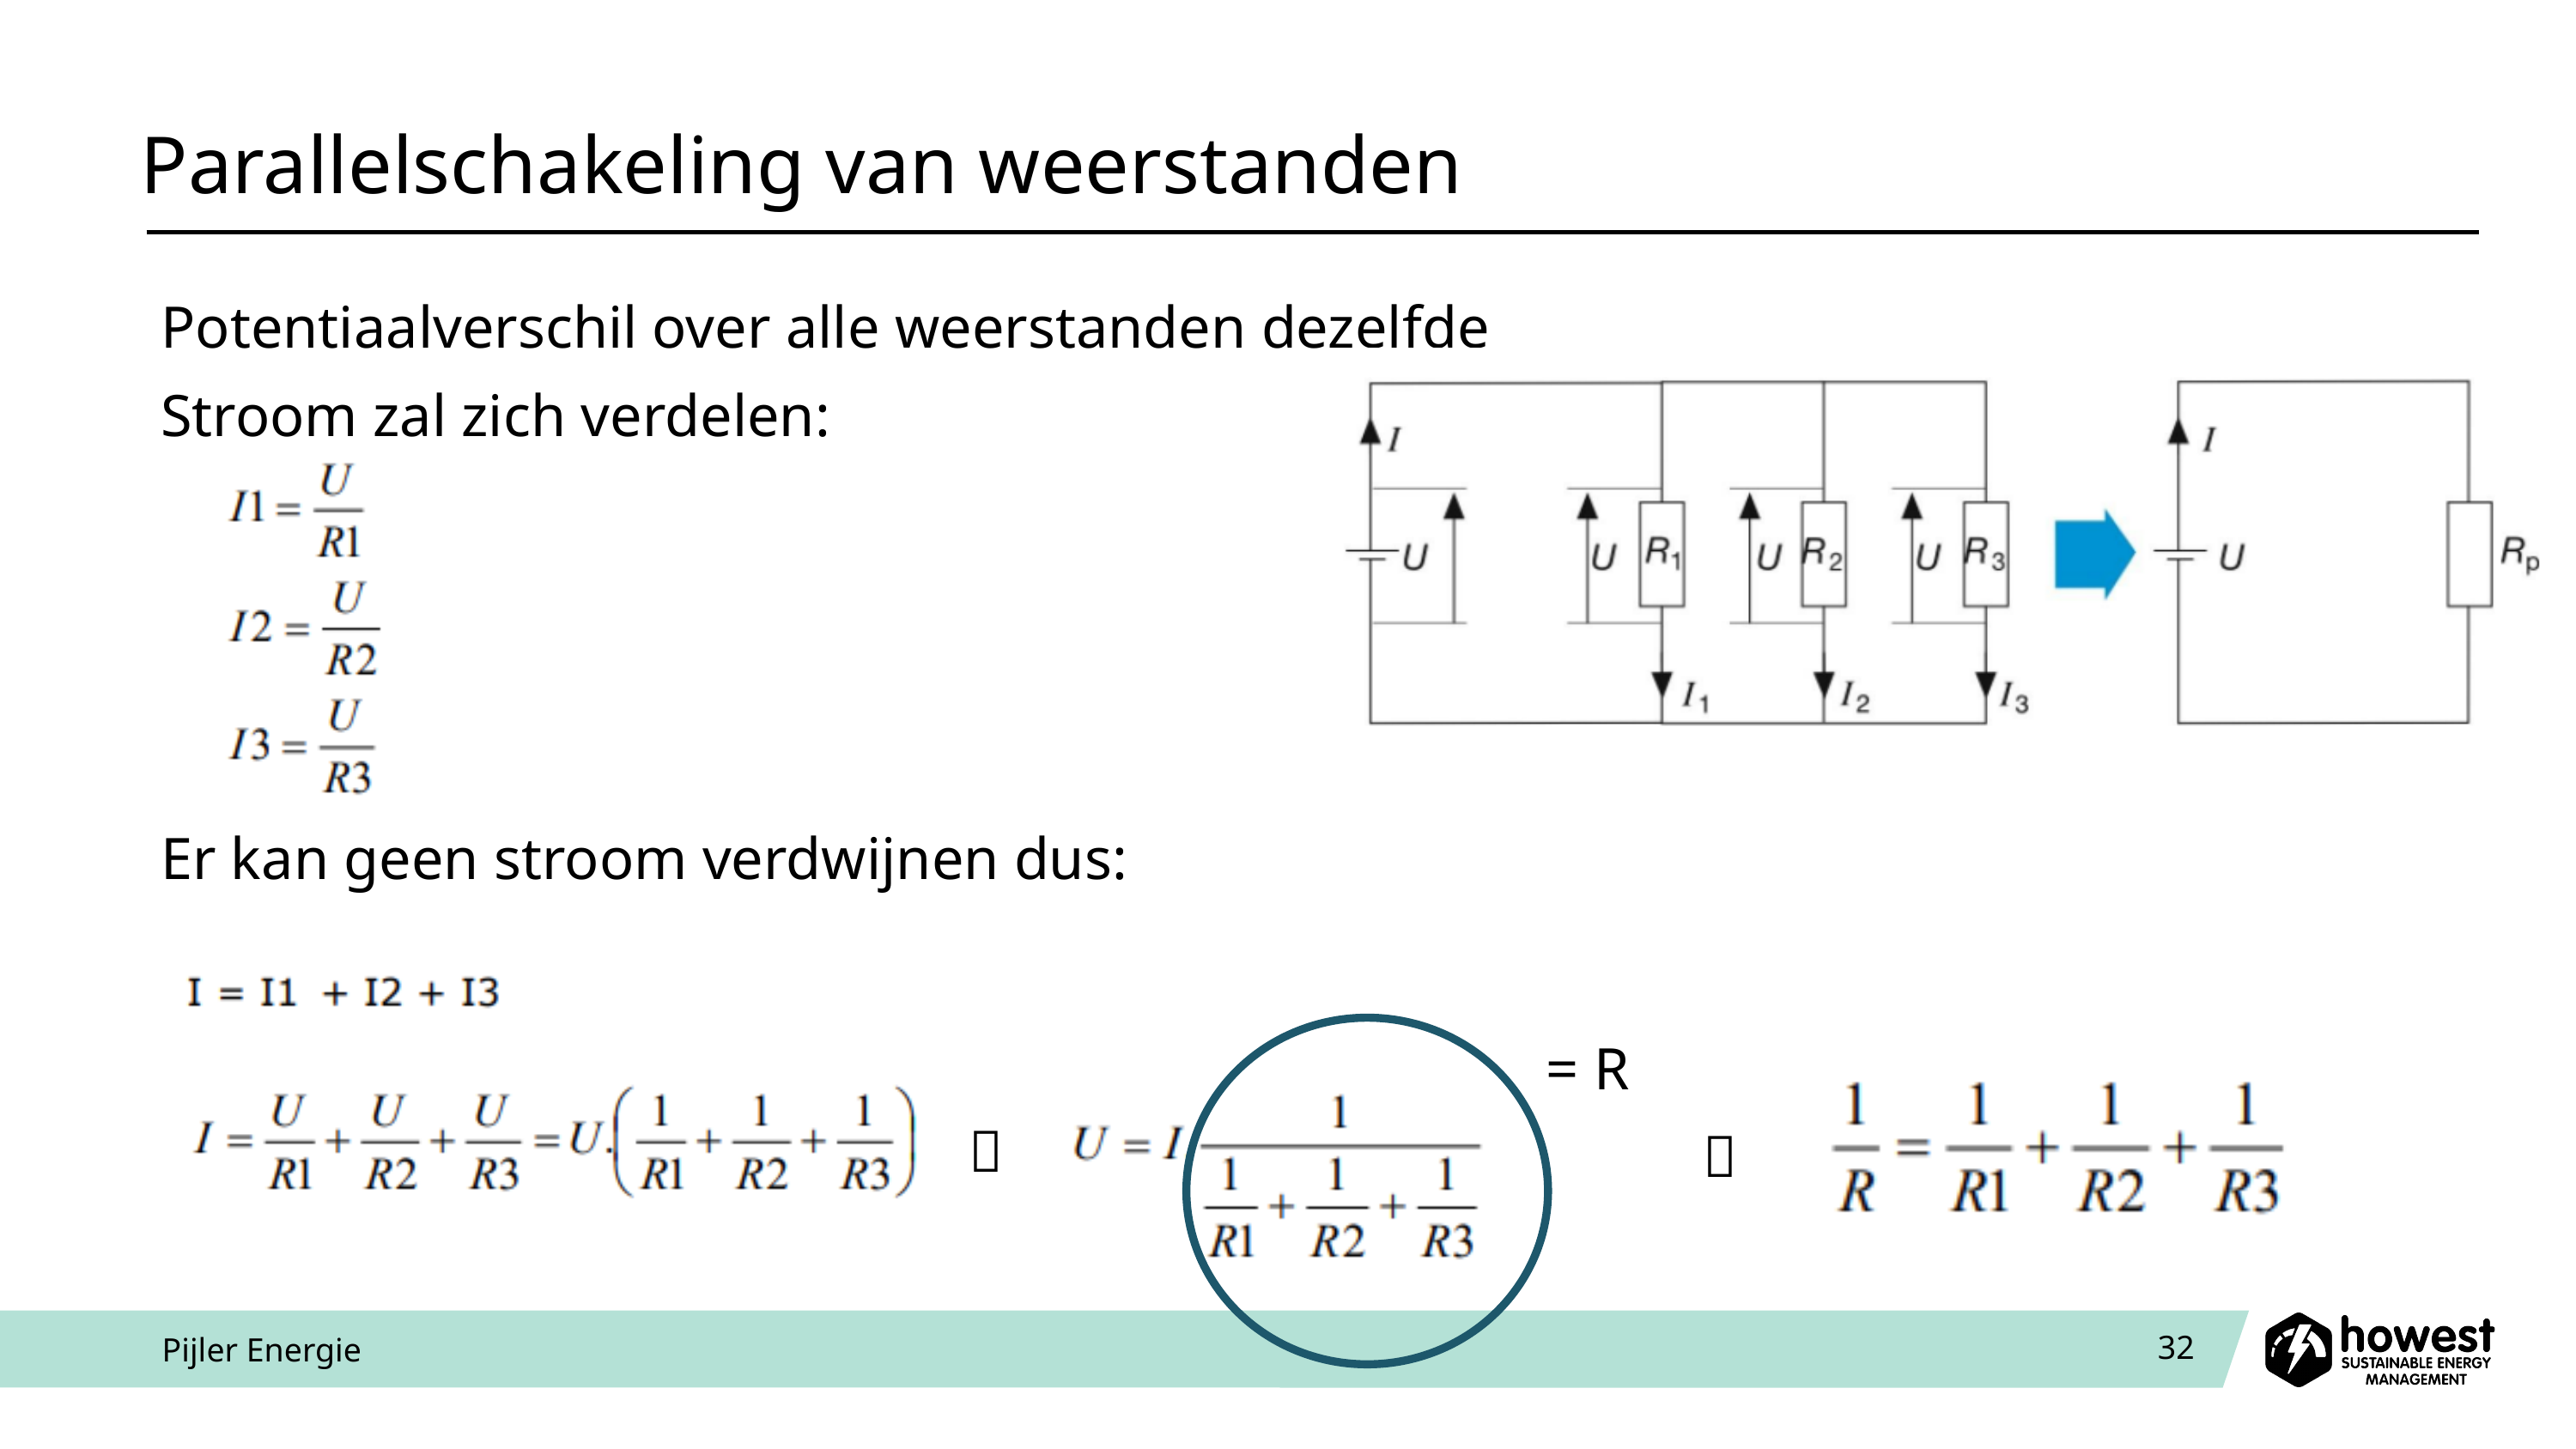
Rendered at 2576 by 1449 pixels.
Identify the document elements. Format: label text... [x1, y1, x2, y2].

picture [158, 948, 933, 1226]
picture [196, 440, 423, 805]
title Parallelschakeling van weerstanden [140, 124, 2476, 215]
picture [1773, 1051, 2347, 1249]
list Potentiaalverschil over alle weerstanden dezelfde Stroom zal zich verdelen: Er kan geen stroom verdwijnen dus: [148, 292, 1548, 1191]
text_box  [1690, 1113, 1751, 1195]
text_box [1251, 1016, 1484, 1057]
picture [1025, 1057, 1559, 1300]
picture [2265, 1313, 2495, 1387]
text_box  [956, 1108, 1017, 1191]
slide_number 32 [1676, 1310, 2208, 1388]
text_box [1225, 1300, 1509, 1366]
slide_number Pijler Energie [149, 1310, 729, 1388]
text_box = R [1533, 1026, 1643, 1108]
picture [1332, 348, 2573, 762]
